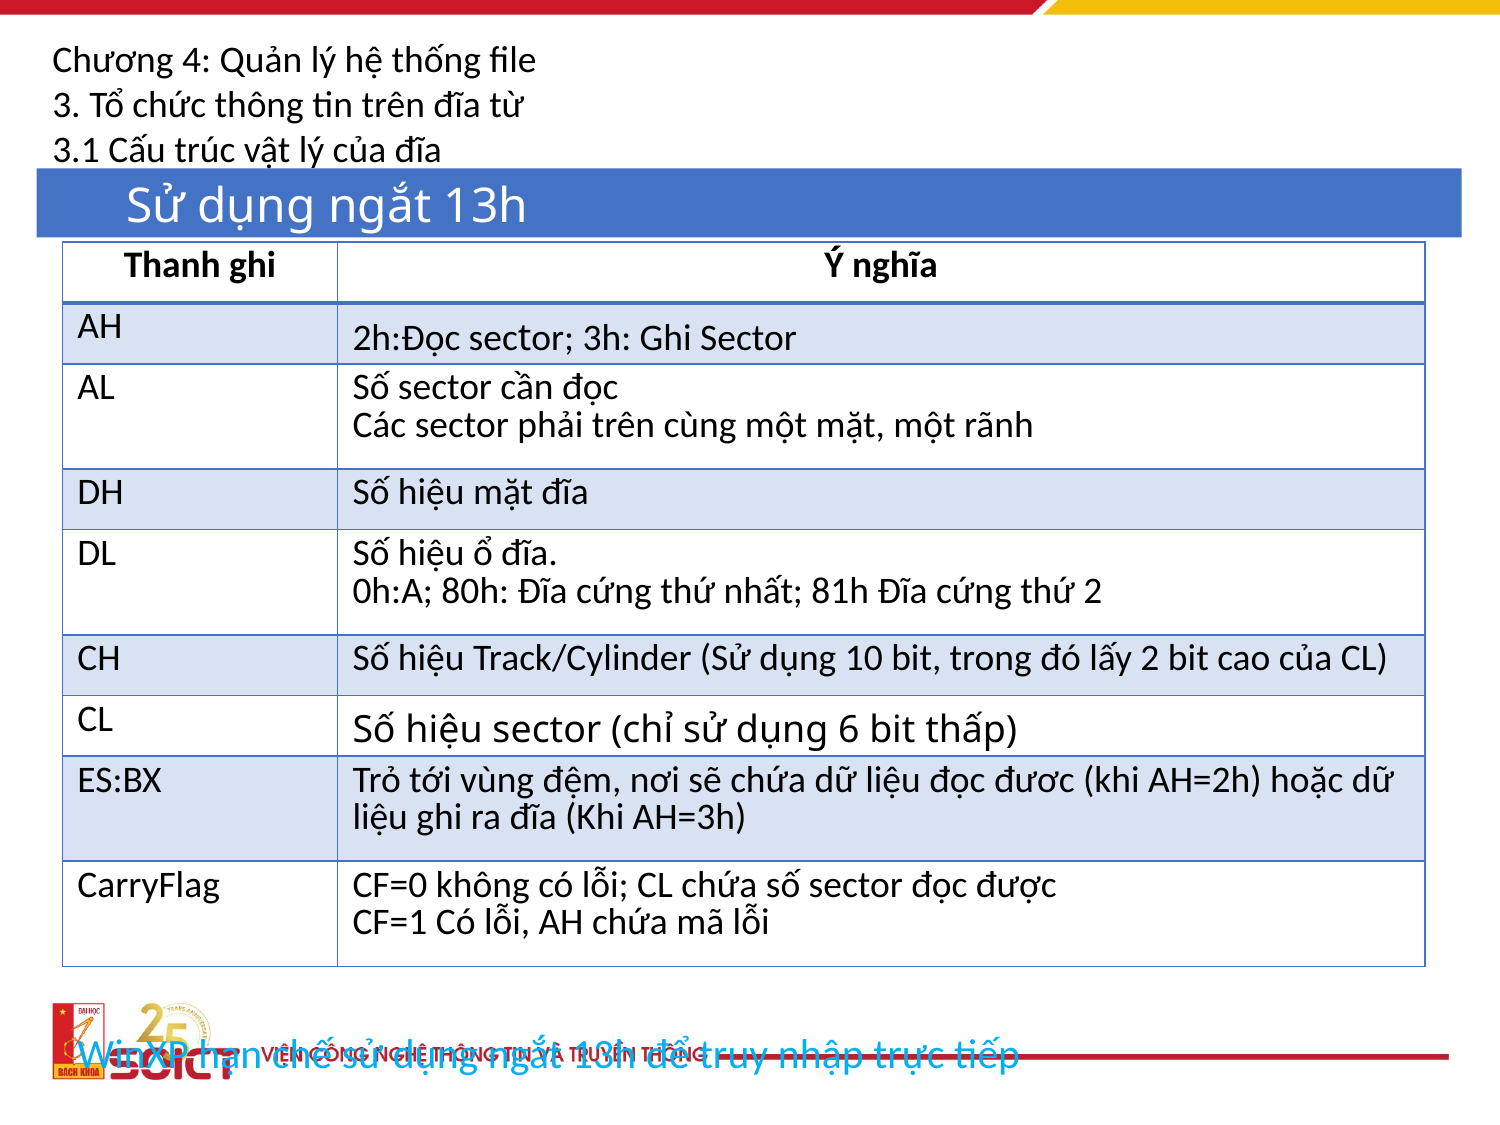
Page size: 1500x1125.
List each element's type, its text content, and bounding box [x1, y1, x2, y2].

table_cell CarryFlag [63, 862, 337, 966]
table_cell Số hiệu ổ đĩa. 0h:A; 80h: Đĩa cứng thứ nhất; 81h Đĩa cứng thứ 2 [338, 530, 1424, 634]
text_box Sử dụng ngắt 13h [36, 167, 1463, 238]
table_cell CH [63, 636, 337, 695]
table_cell AL [63, 365, 337, 468]
table_cell ES:BX [63, 757, 337, 860]
table_cell CL [63, 696, 337, 755]
table_cell DH [63, 470, 337, 529]
table_cell DL [63, 530, 337, 634]
table_cell Số hiệu sector (chỉ sử dụng 6 bit thấp) [338, 696, 1424, 755]
text_box Chương 4: Quản lý hệ thống file 3. Tổ chức thông tin trên đĩa từ 3.1 Cấu trúc vật lý của đĩa [37, 27, 1472, 178]
table_cell CF=0 không có lỗi; CL chứa số sector đọc được CF=1 Có lỗi, AH chứa mã lỗi [338, 862, 1424, 966]
table_cell Trỏ tới vùng đệm, nơi sẽ chứa dữ liệu đọc đươc (khi AH=2h) hoặc dữ liệu ghi ra đĩa (Khi AH=3h) [338, 757, 1424, 860]
table_cell Số hiệu mặt đĩa [338, 470, 1424, 529]
table_cell 2h:Đọc sector; 3h: Ghi Sector [338, 305, 1424, 363]
table_cell Số sector cần đọc Các sector phải trên cùng một mặt, một rãnh [338, 365, 1424, 468]
table_cell Số hiệu Track/Cylinder (Sử dụng 10 bit, trong đó lấy 2 bit cao của CL) [338, 636, 1424, 695]
table_header Thanh ghi [63, 243, 337, 301]
picture [0, 0, 1500, 1125]
table_cell AH [63, 305, 337, 363]
table_header Ý nghĩa [338, 243, 1424, 301]
text_box WinXP hạn chế sử dụng ngắt 13h để truy nhập trực tiếp [62, 1019, 1425, 1085]
